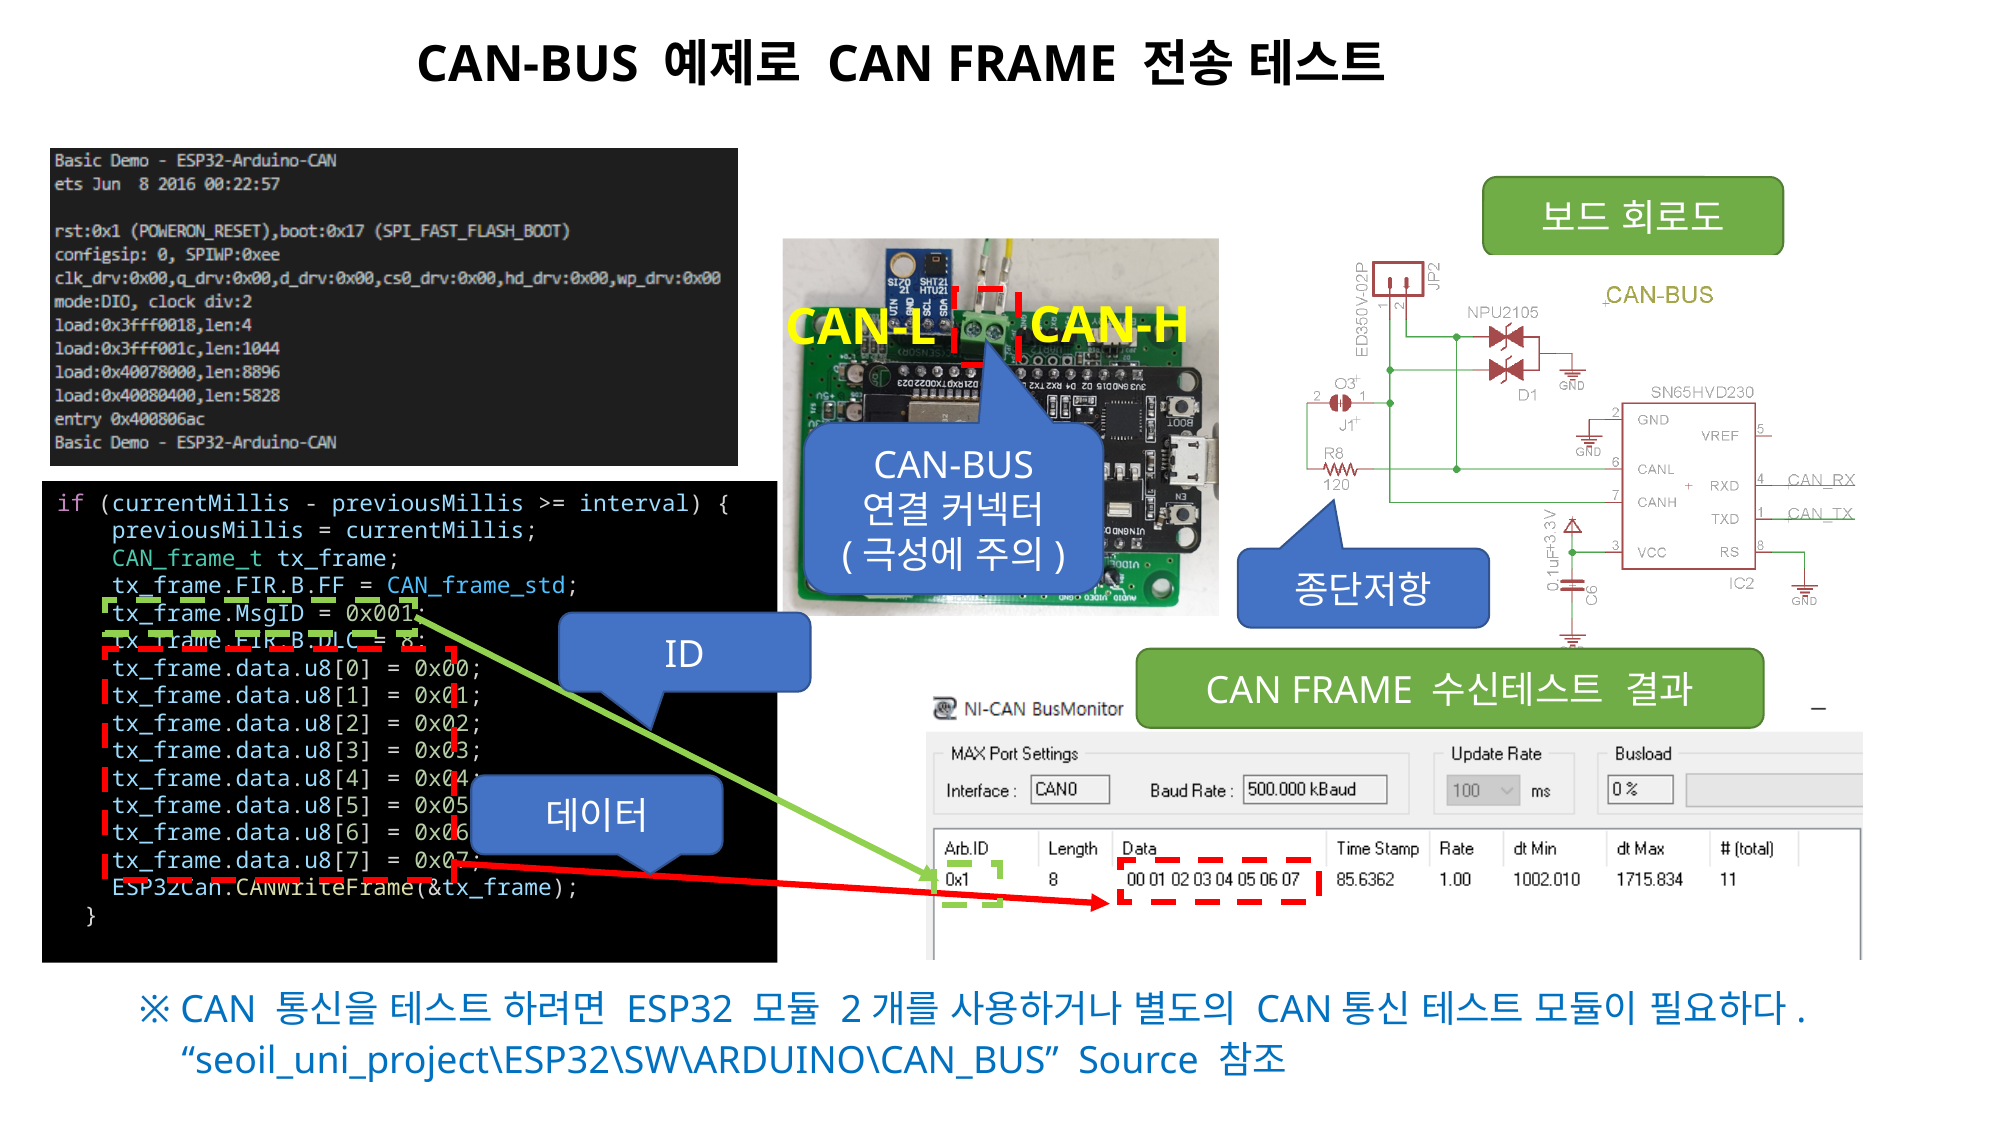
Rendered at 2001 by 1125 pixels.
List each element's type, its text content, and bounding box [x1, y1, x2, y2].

text_box [104, 648, 415, 881]
text_box if (currentMillis - previousMillis >= interval) { previousMillis = currentMillis; CAN_frame_t tx_frame; tx_frame.FIR.B.FF = CAN_frame_std; tx_frame.MsgID = 0x001; tx_frame.FIR.B.DLC = 8; tx_frame.data.u8[0] = 0x00; tx_frame.data.u8[1] = 0x01; tx_frame.data.u8[2] = 0x02; tx_frame.data.u8[3] = 0x03; tx_frame.data.u8[4] = 0x04; tx_frame.data.u8[5] = 0x05; tx_frame.data.u8[6] = 0x06; tx_frame.data.u8[7] = 0x07; ESP32Can.CANWriteFrame(&tx_frame); } [42, 481, 778, 963]
text_box CAN FRAME 수신테스트 결과 [1135, 647, 1765, 695]
picture [49, 148, 738, 466]
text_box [454, 863, 1110, 904]
text_box 보드 회로도 [1482, 175, 1785, 255]
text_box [768, 238, 1219, 616]
text_box “seoil_uni_project\ESP32\SW\ARDUINO\CAN_BUS” Source 참조 [166, 1037, 1303, 1089]
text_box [415, 616, 940, 882]
picture [926, 695, 1863, 960]
text_box ID [562, 611, 768, 616]
picture [1296, 255, 1863, 662]
text_box [104, 599, 416, 635]
text_box CAN-BUS 예제로 CAN FRAME 전송 테스트 [402, 24, 1416, 99]
text_box 종단저항 [1236, 532, 1296, 629]
text_box ※ CAN 통신을 테스트 하려면 ESP32 모듈 2개를 사용하거나 별도의 CAN통신 테스트 모듈이 필요하다. [124, 977, 1822, 1037]
